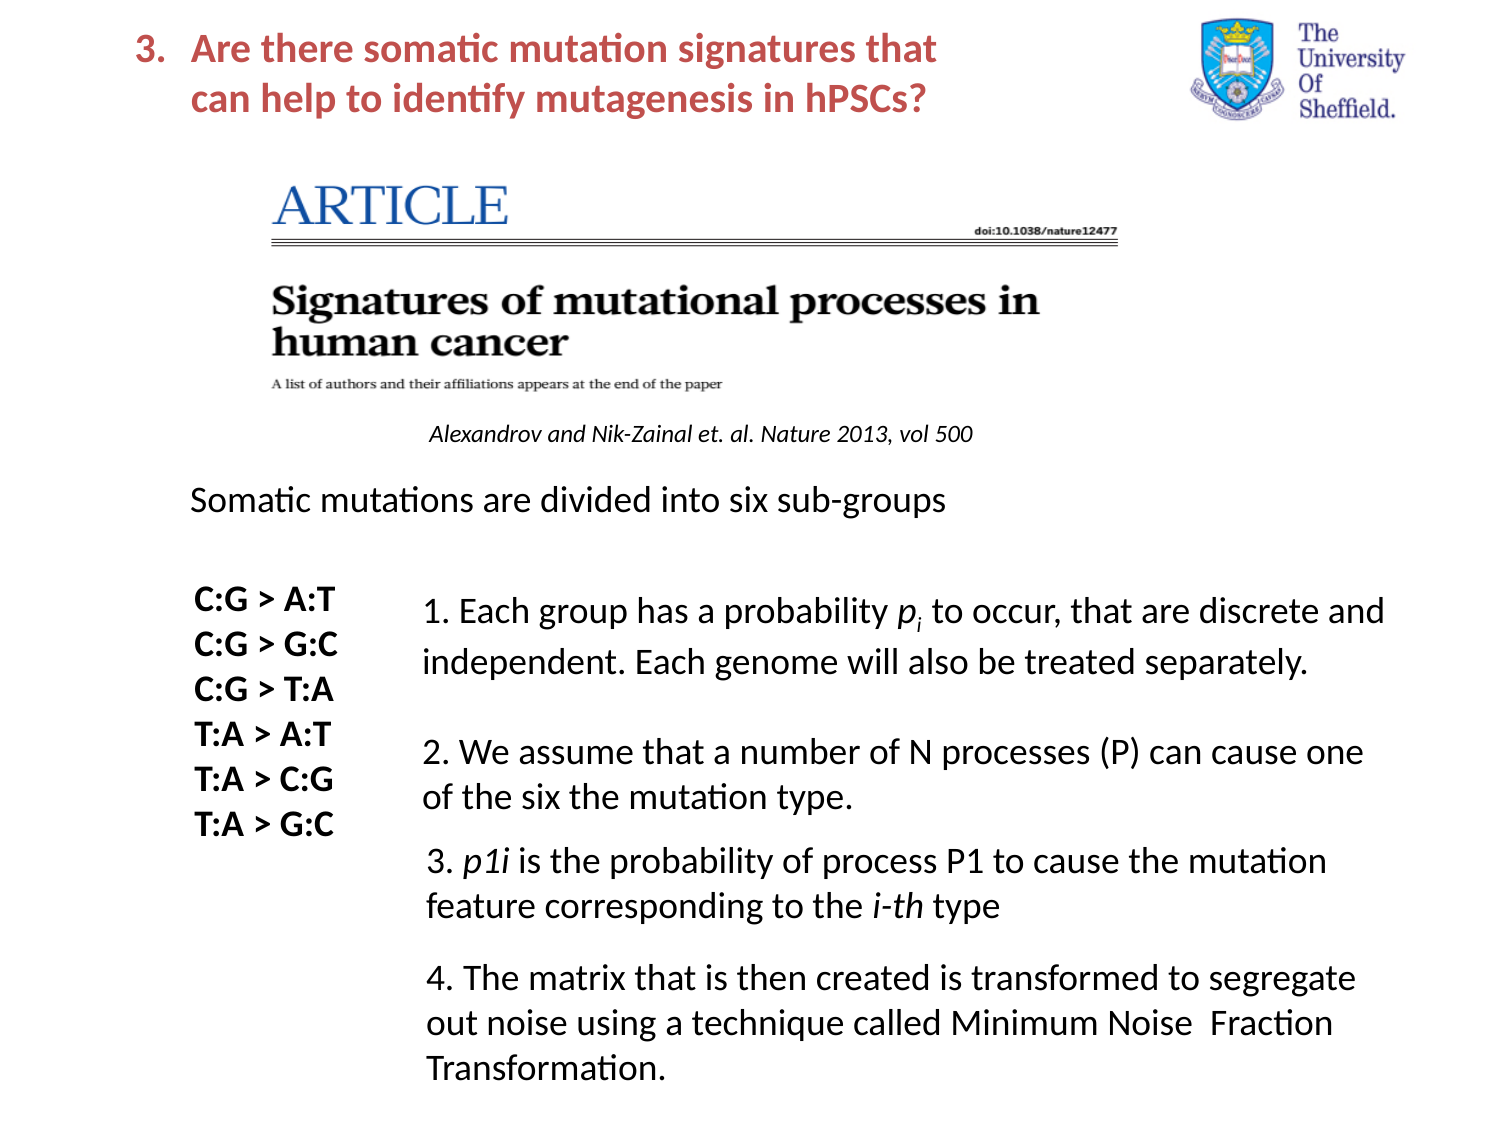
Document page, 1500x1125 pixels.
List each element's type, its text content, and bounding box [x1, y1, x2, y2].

text_box 3. p1i is the probability of process P1 to cause the mutation feature corresponding to the i-th type [411, 828, 1461, 934]
text_box 4. The matrix that is then created is transformed to segregate out noise using a technique called Minimum Noise Fraction Transformation. [411, 946, 1393, 1096]
text_box Are there somatic mutation signatures that can help to identify mutagenesis in hPSCs? [119, 13, 1022, 129]
picture [251, 171, 1140, 402]
text_box Alexandrov and Nik-Zainal et. al. Nature 2013, vol 500 [414, 410, 989, 455]
picture [1168, 0, 1500, 143]
text_box Somatic mutations are divided into six sub-groups [175, 468, 963, 618]
text_box 1. Each group has a probability pi to occur, that are discrete and independent. Each genome will also be treated separately. 2. We assume that a number of N processes (P) can cause one of the six the mutation type. [407, 578, 1416, 915]
text_box C:G > A:T C:G > G:C C:G > T:A T:A > A:T T:A > C:G T:A > G:C [179, 566, 1292, 852]
